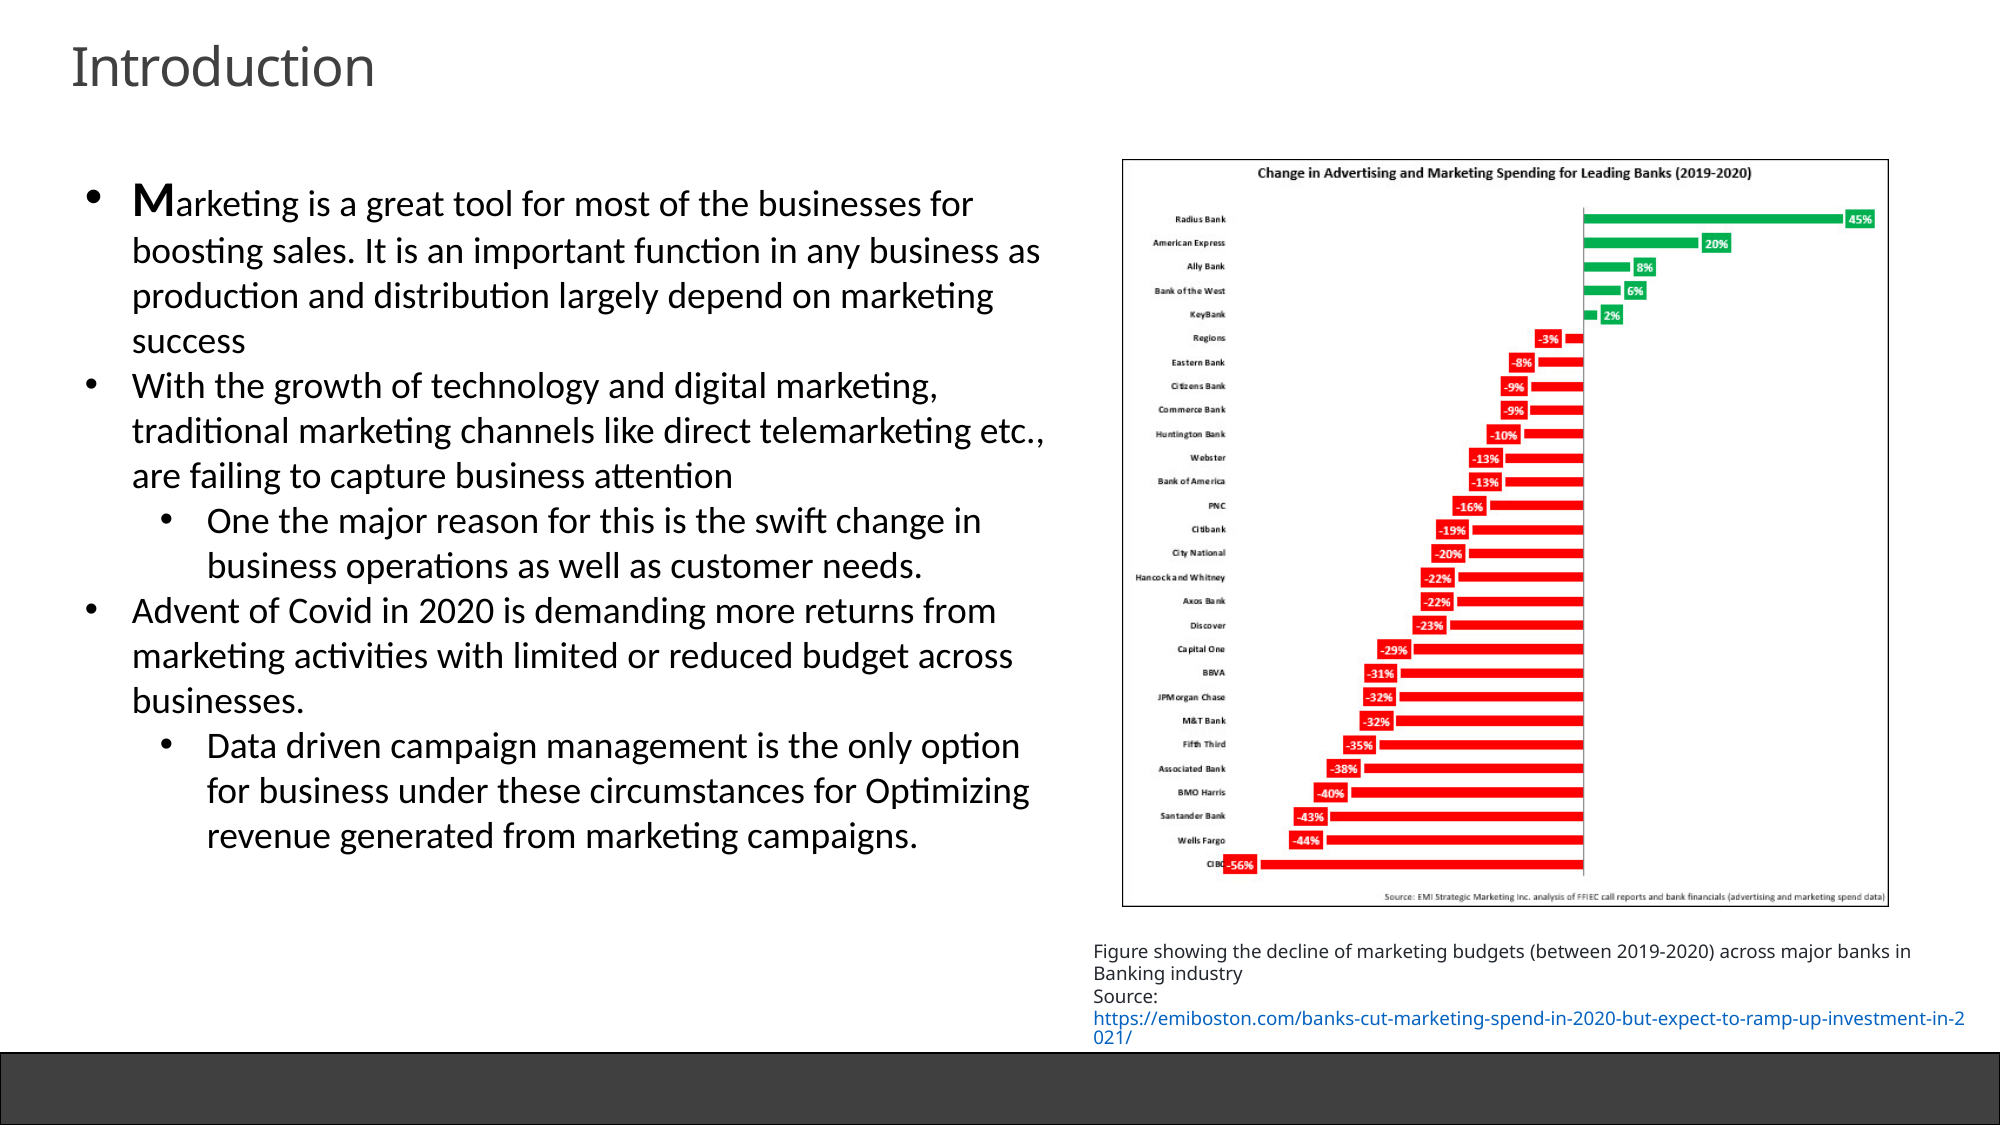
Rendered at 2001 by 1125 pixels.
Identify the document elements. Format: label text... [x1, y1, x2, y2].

picture [1122, 159, 1889, 907]
text_box Marketing is a great tool for most of the businesses for boosting sales. It is an important function in any business as production and distribution largely depend on marketing success With the growth of technology and digital marketing, traditional marketing channels like direct telemarketing etc., are failing to capture business attention One the major reason for this is the swift change in business operations as well as customer needs. Advent of Covid in 2020 is demanding more returns from marketing activities with limited or reduced budget across businesses. Data driven campaign management is the only option for business under these circumstances for Optimizing revenue generated from marketing campaigns. [70, 159, 1071, 864]
text_box Introduction [56, 32, 1707, 106]
text_box [0, 1052, 2000, 1125]
text_box Figure showing the decline of marketing budgets (between 2019-2020) across major banks in Banking industry Source: https://emiboston.com/banks-cut-marketing-spend-in-2020-but-expect-to-ramp-up-investment-in-2021/ [1078, 931, 1989, 1040]
